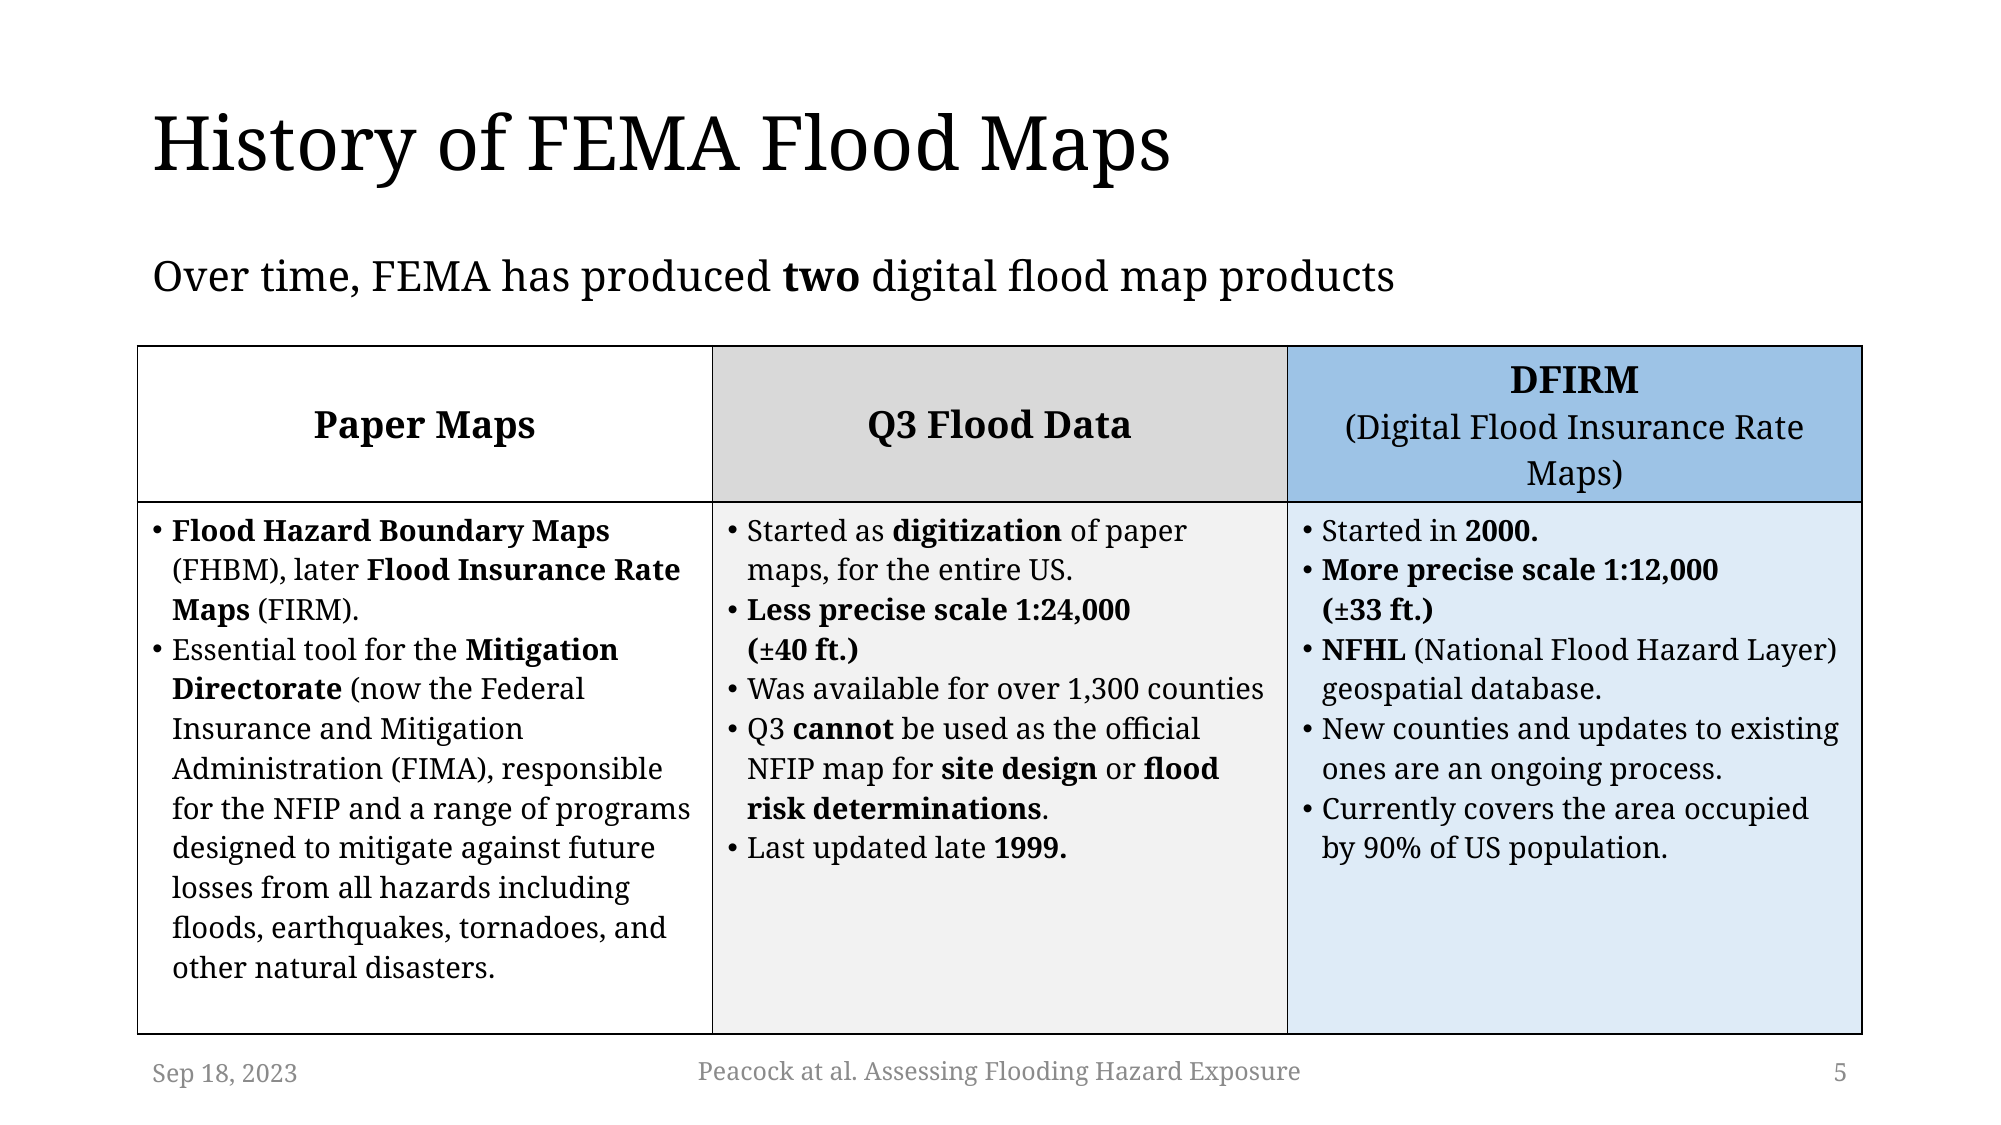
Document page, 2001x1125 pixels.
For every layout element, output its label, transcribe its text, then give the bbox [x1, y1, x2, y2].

table_header Q3 Flood Data [713, 347, 1287, 501]
list Over time, FEMA has produced two digital flood map products [137, 248, 1863, 345]
table_cell Flood Hazard Boundary Maps (FHBM), later Flood Insurance Rate Maps (FIRM). Essential tool for the Mitigation Directorate (now the Federal Insurance and Mitigation Administration (FIMA), responsible for the NFIP and a range of programs designed to mitigate against future losses from all hazards including floods, earthquakes, tornadoes, and other natural disasters. [138, 503, 712, 1033]
table_header DFIRM (Digital Flood Insurance Rate Maps) [1288, 347, 1861, 501]
table_header Paper Maps [138, 347, 712, 501]
table_cell Started in 2000. More precise scale 1:12,000 (±33 ft.) NFHL (National Flood Hazard Layer) geospatial database. New counties and updates to existing ones are an ongoing process. Currently covers the area occupied by 90% of US population. [1288, 503, 1861, 1033]
table_cell Started as digitization of paper maps, for the entire US. Less precise scale 1:24,000 (±40 ft.) Was available for over 1,300 counties Q3 cannot be used as the official NFIP map for site design or flood risk determinations. Last updated late 1999. [713, 503, 1287, 1033]
slide_number 5 [1412, 1044, 1863, 1104]
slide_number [137, 1042, 588, 1103]
title History of FEMA Flood Maps [137, 59, 1863, 234]
footer Peacock at al. Assessing Flooding Hazard Exposure [662, 1042, 1338, 1103]
